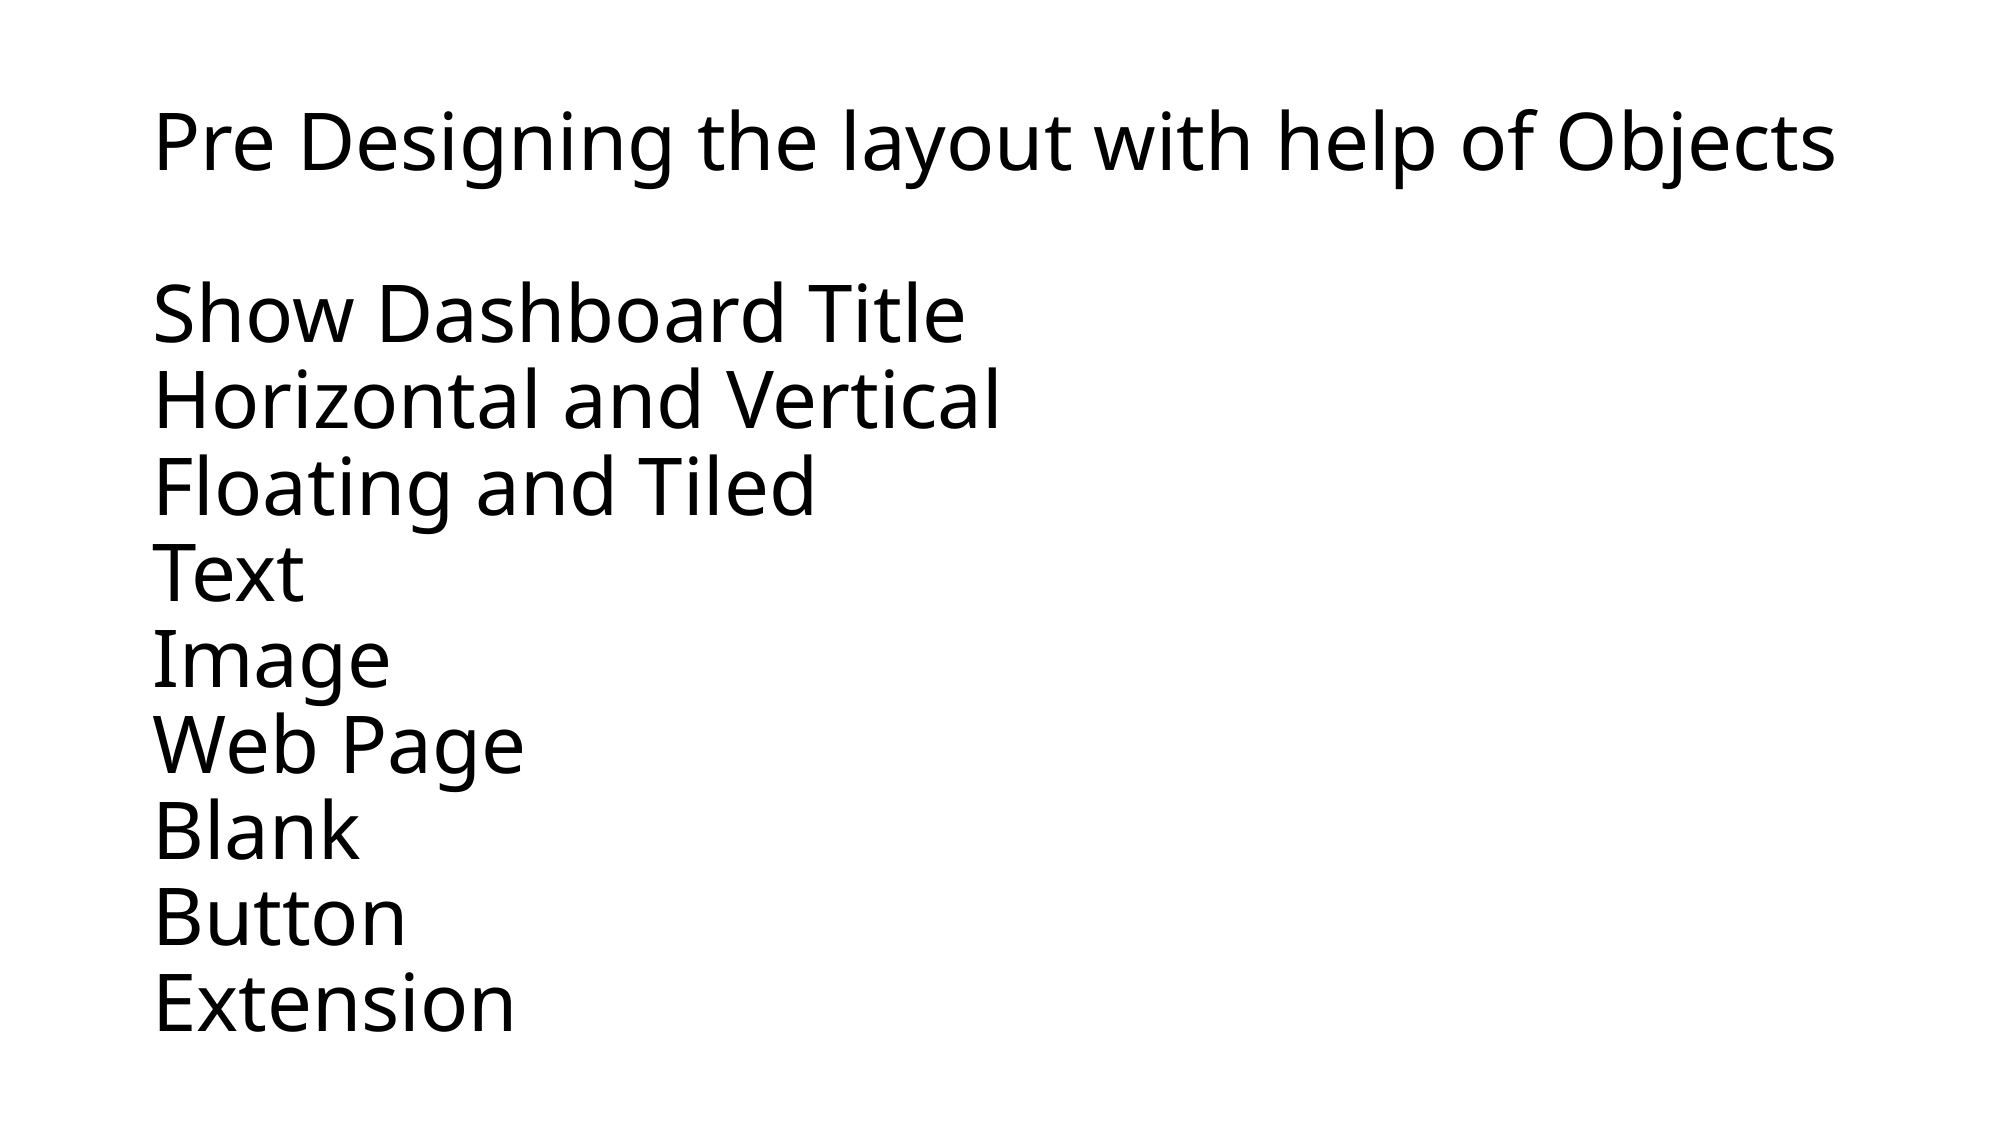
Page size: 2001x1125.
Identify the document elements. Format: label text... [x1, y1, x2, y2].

title Pre Designing the layout with help of Objects Show Dashboard Title Horizontal and Vertical Floating and Tiled Text Image Web Page Blank Button Extension [137, 59, 1863, 1091]
